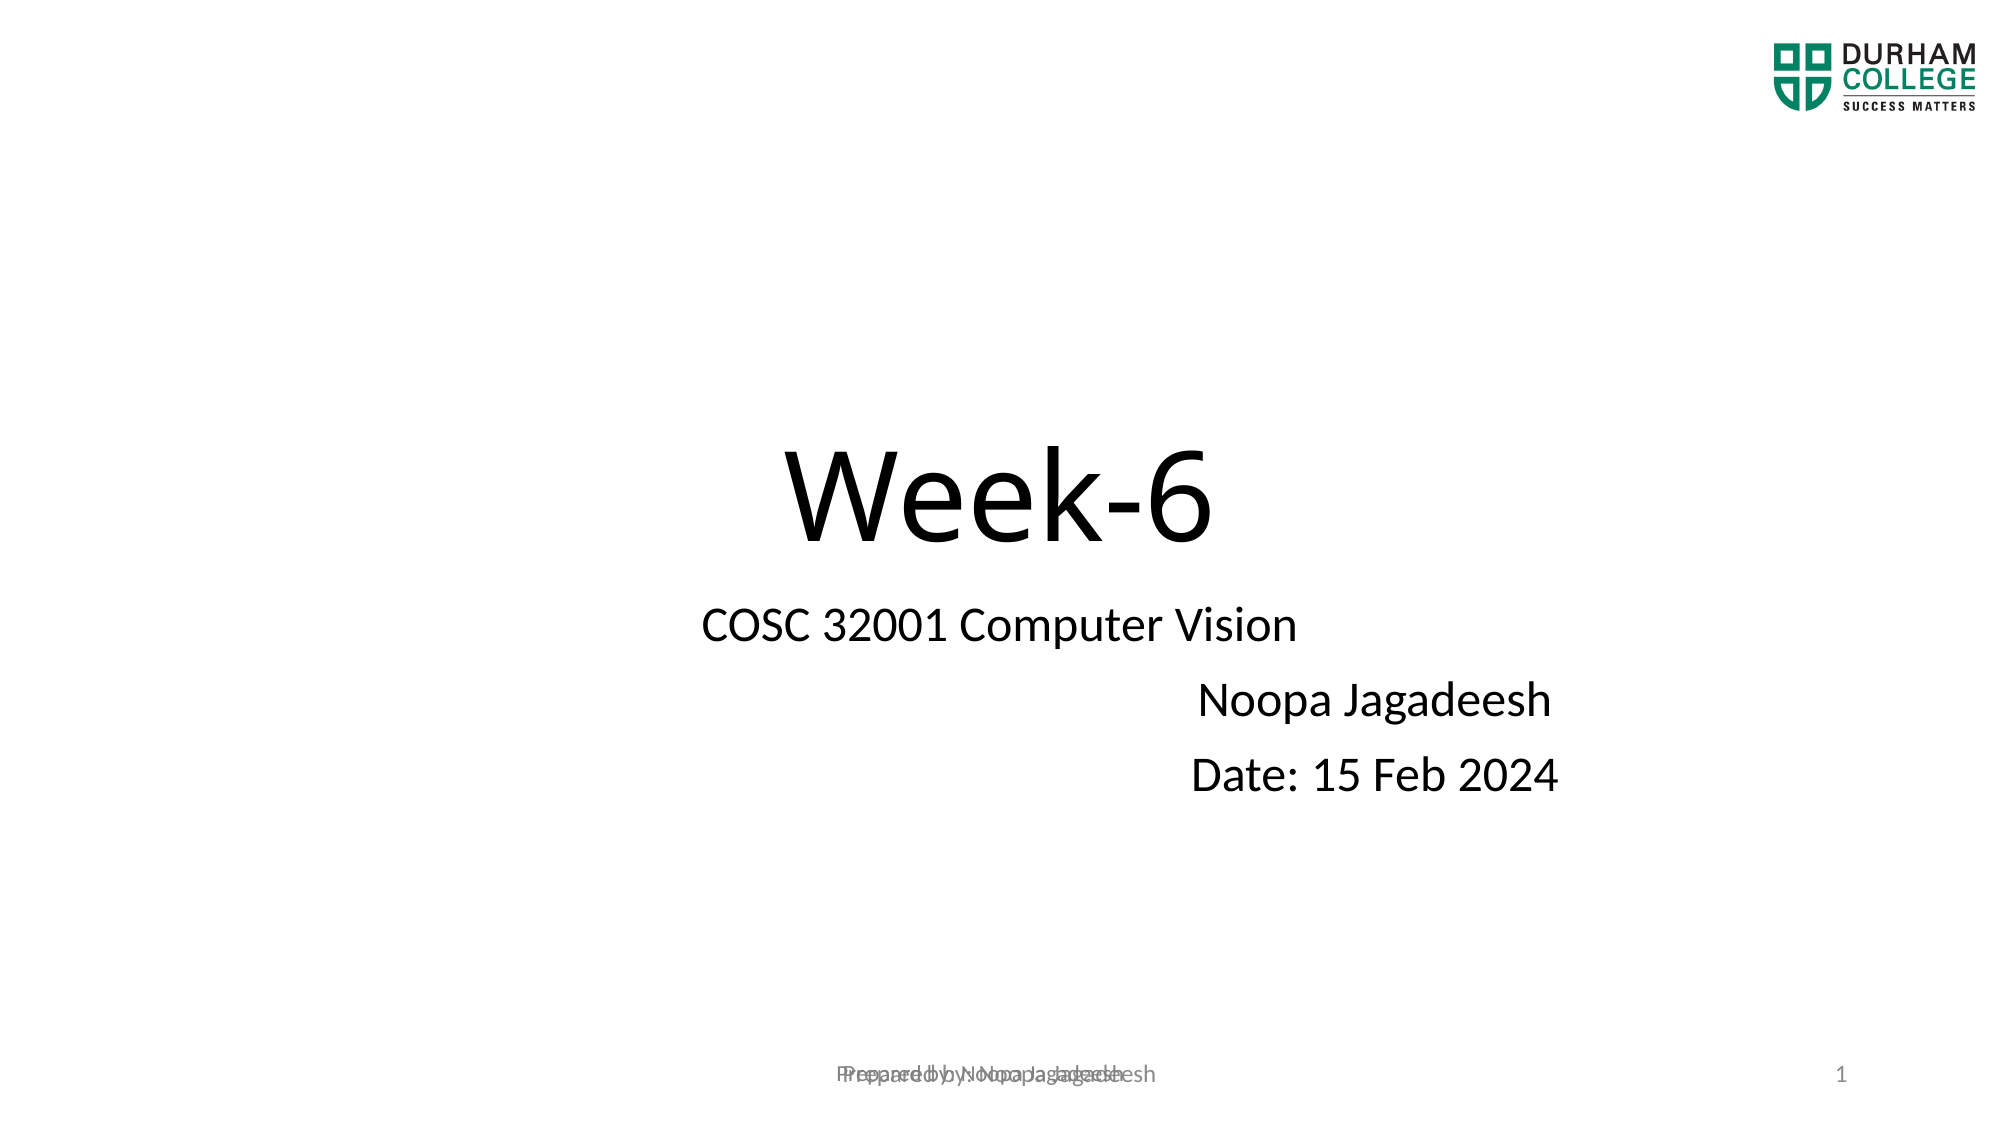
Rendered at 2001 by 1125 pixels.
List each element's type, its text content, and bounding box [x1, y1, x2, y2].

title Week-6 [249, 184, 1750, 576]
picture [1749, 3, 2000, 166]
slide_number 1 [1412, 1042, 1863, 1103]
subtitle COSC 32001 Computer Vision Noopa Jagadeesh Date: 15 Feb 2024 [249, 590, 1750, 863]
footer Prepared by: Noopa Jagadeesh [662, 1042, 1338, 1103]
